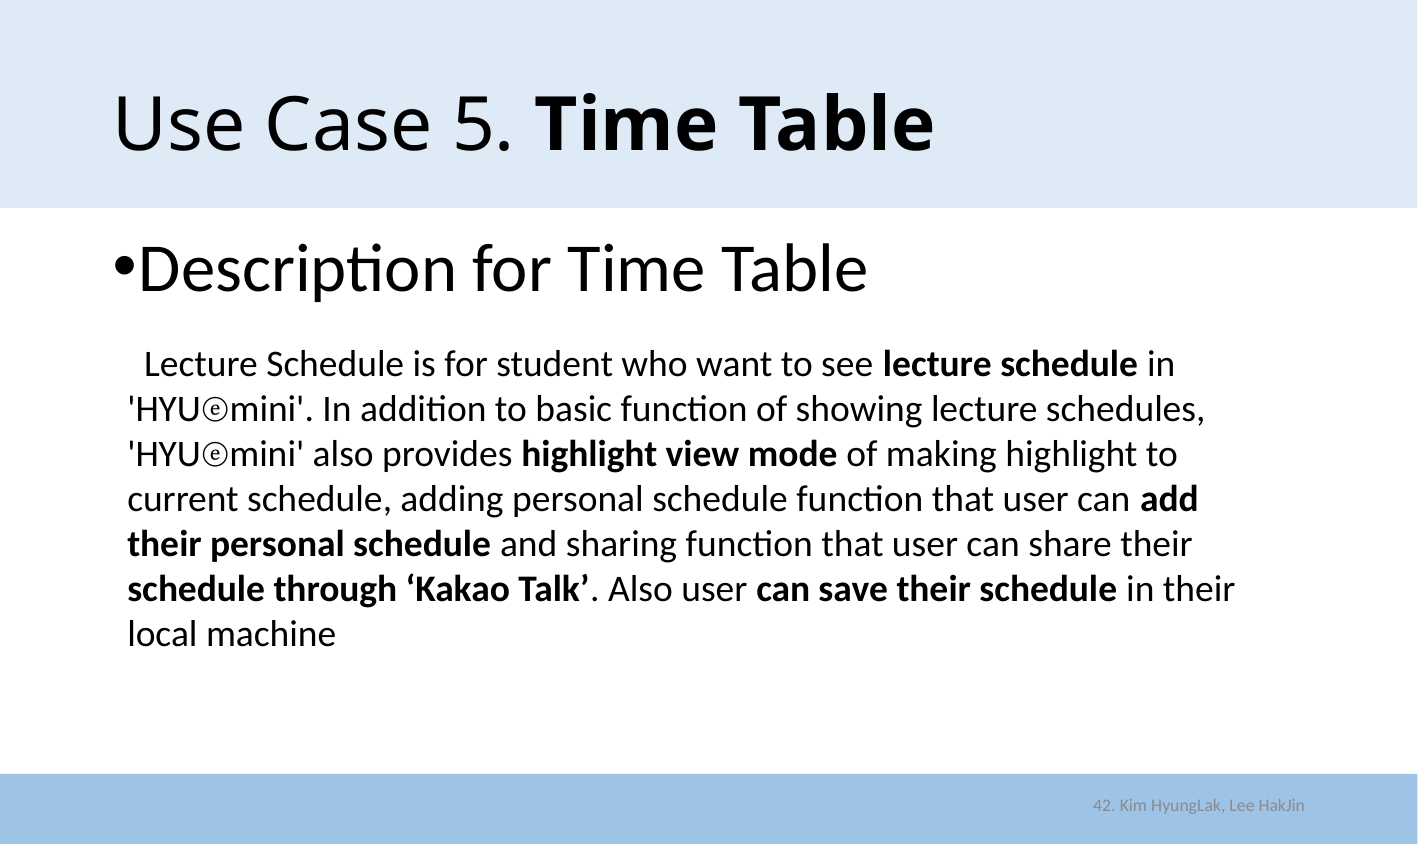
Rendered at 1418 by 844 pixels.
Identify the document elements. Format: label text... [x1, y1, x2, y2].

list Description for Time Table [97, 224, 1123, 325]
text_box Lecture Schedule is for student who want to see lecture schedule in 'HYUⓔmini'. In addition to basic function of showing lecture schedules, 'HYUⓔmini' also provides highlight view mode of making highlight to current schedule, adding personal schedule function that user can add their personal schedule and sharing function that user can share their schedule through ‘Kakao Talk’. Also user can save their schedule in their local machine [112, 331, 1256, 661]
slide_number 42. Kim HyungLak, Lee HakJin [1001, 782, 1320, 827]
title Use Case 5. Time Table [97, 44, 1320, 208]
